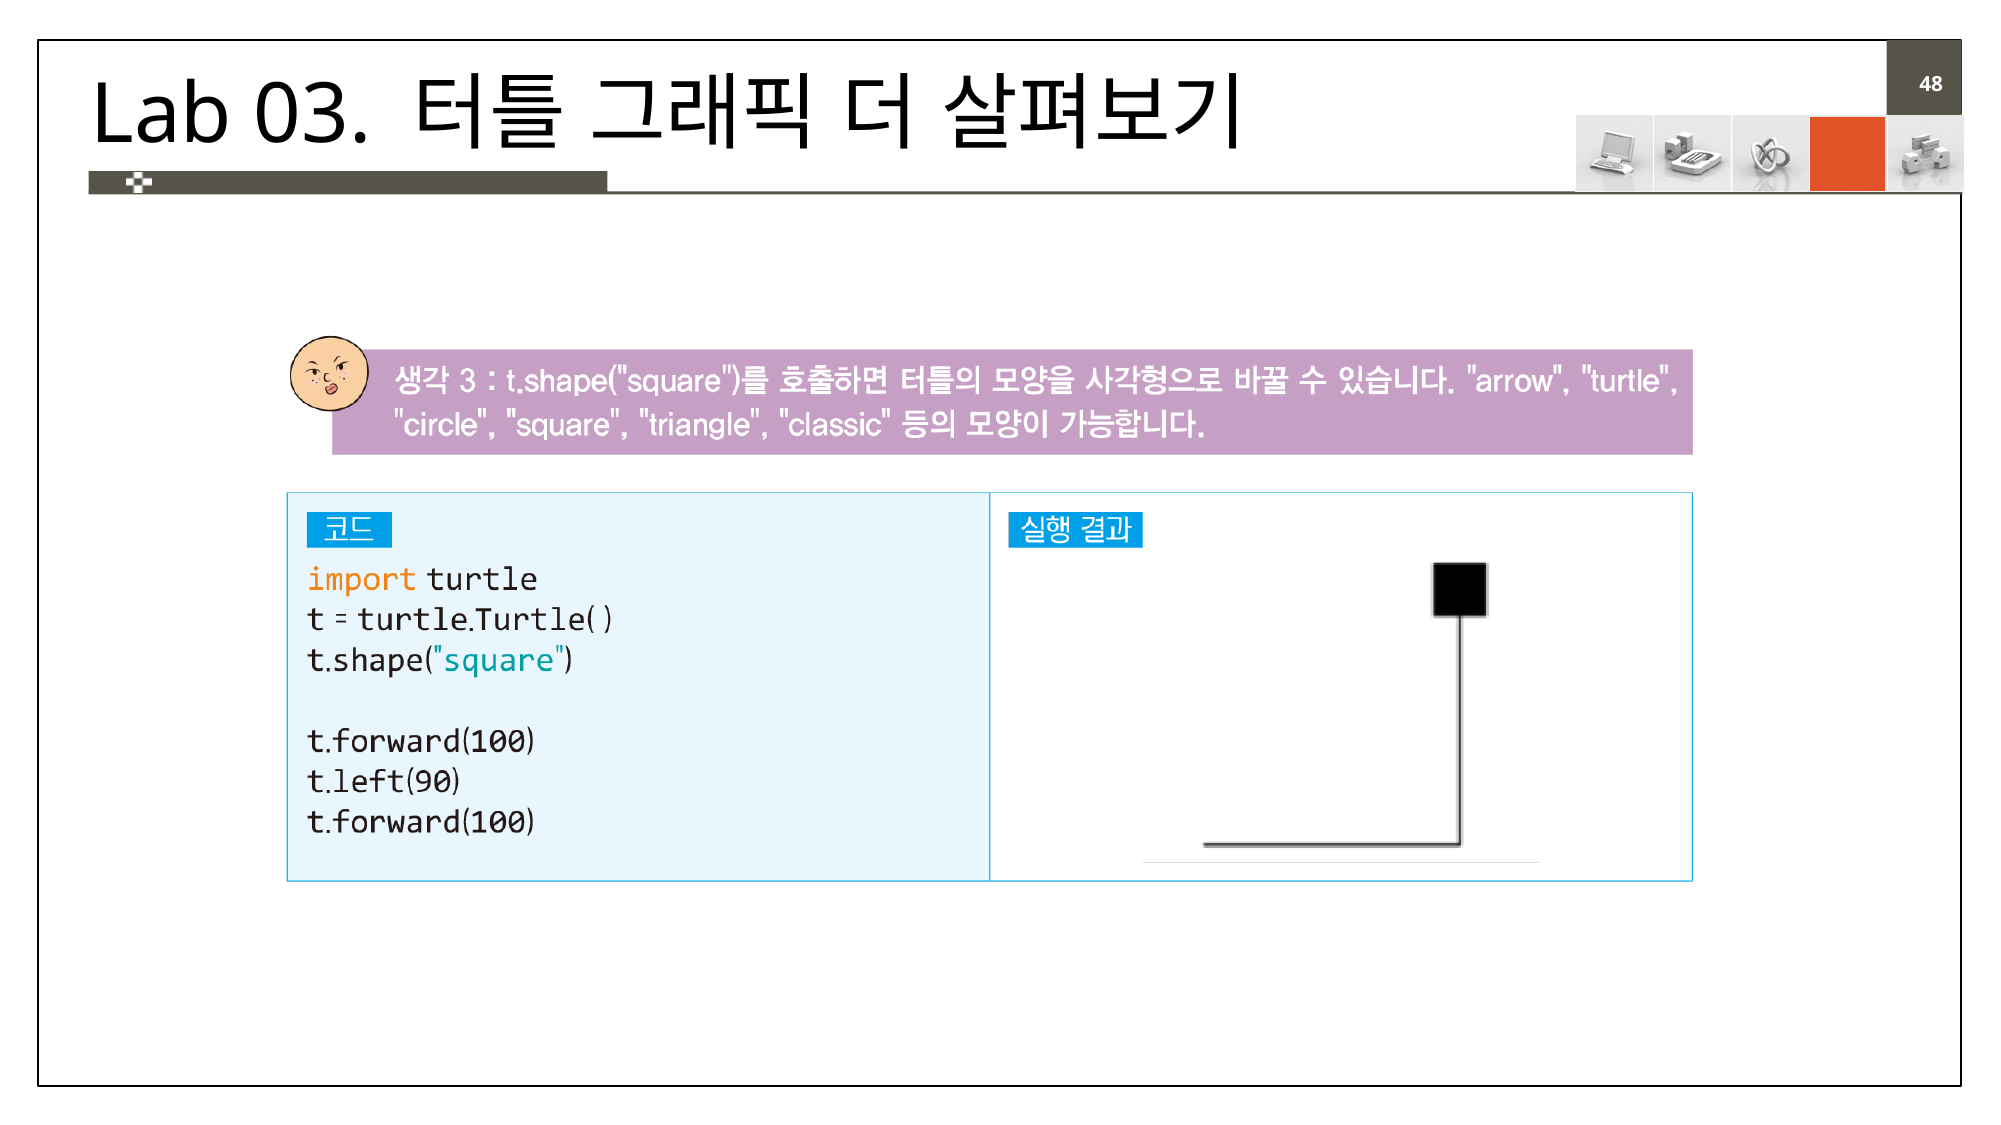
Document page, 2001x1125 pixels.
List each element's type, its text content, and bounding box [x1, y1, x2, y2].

picture [238, 301, 1736, 901]
title Lab 03. 터틀 그래픽 더 살펴보기 [76, 62, 1808, 208]
picture [1808, 114, 1964, 192]
